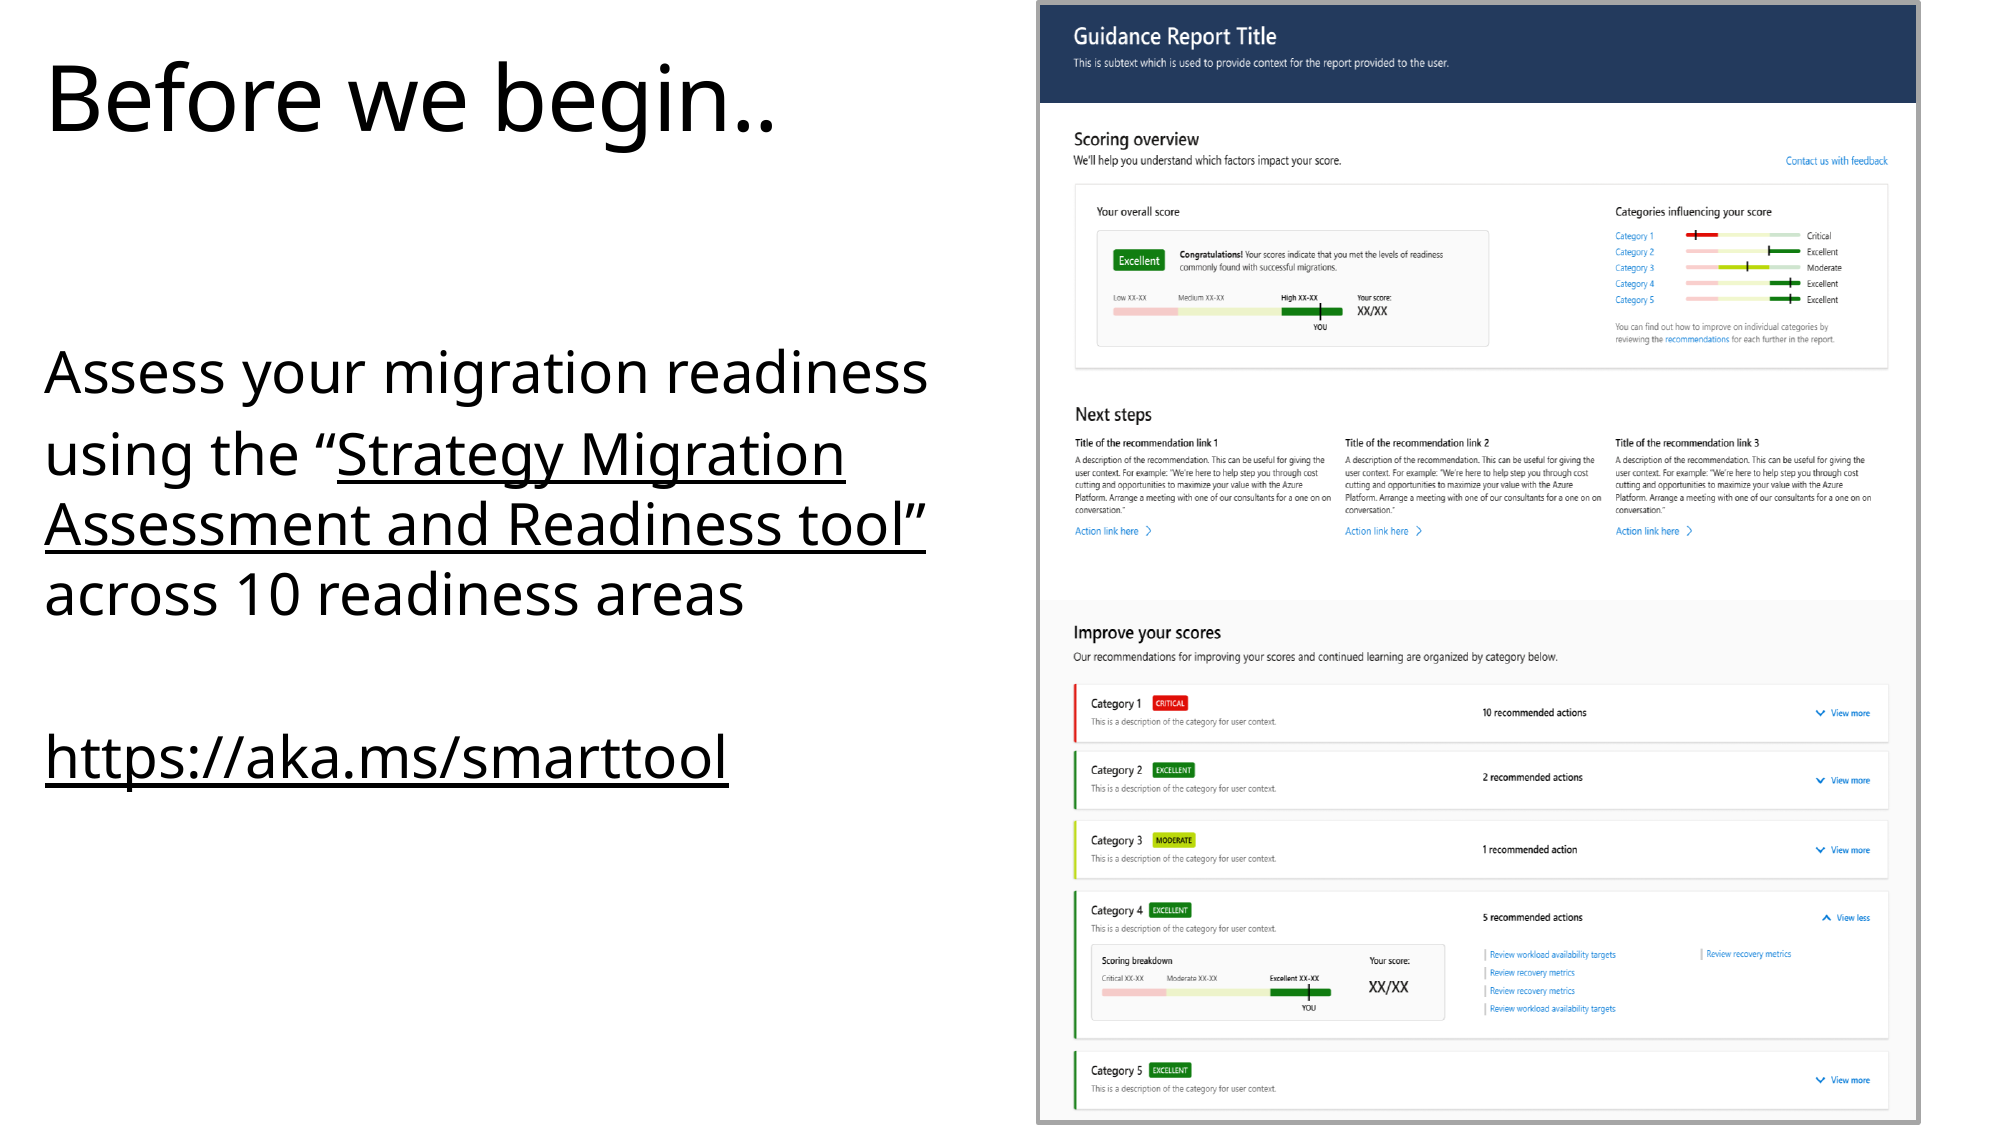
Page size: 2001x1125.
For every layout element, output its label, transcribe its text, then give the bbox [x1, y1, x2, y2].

picture [1039, 4, 1917, 1121]
list Assess your migration readiness using the “Strategy Migration Assessment and Readiness tool” across 10 readiness areas https://aka.ms/smarttool [44, 335, 989, 802]
title Before we begin.. [44, 39, 1036, 151]
